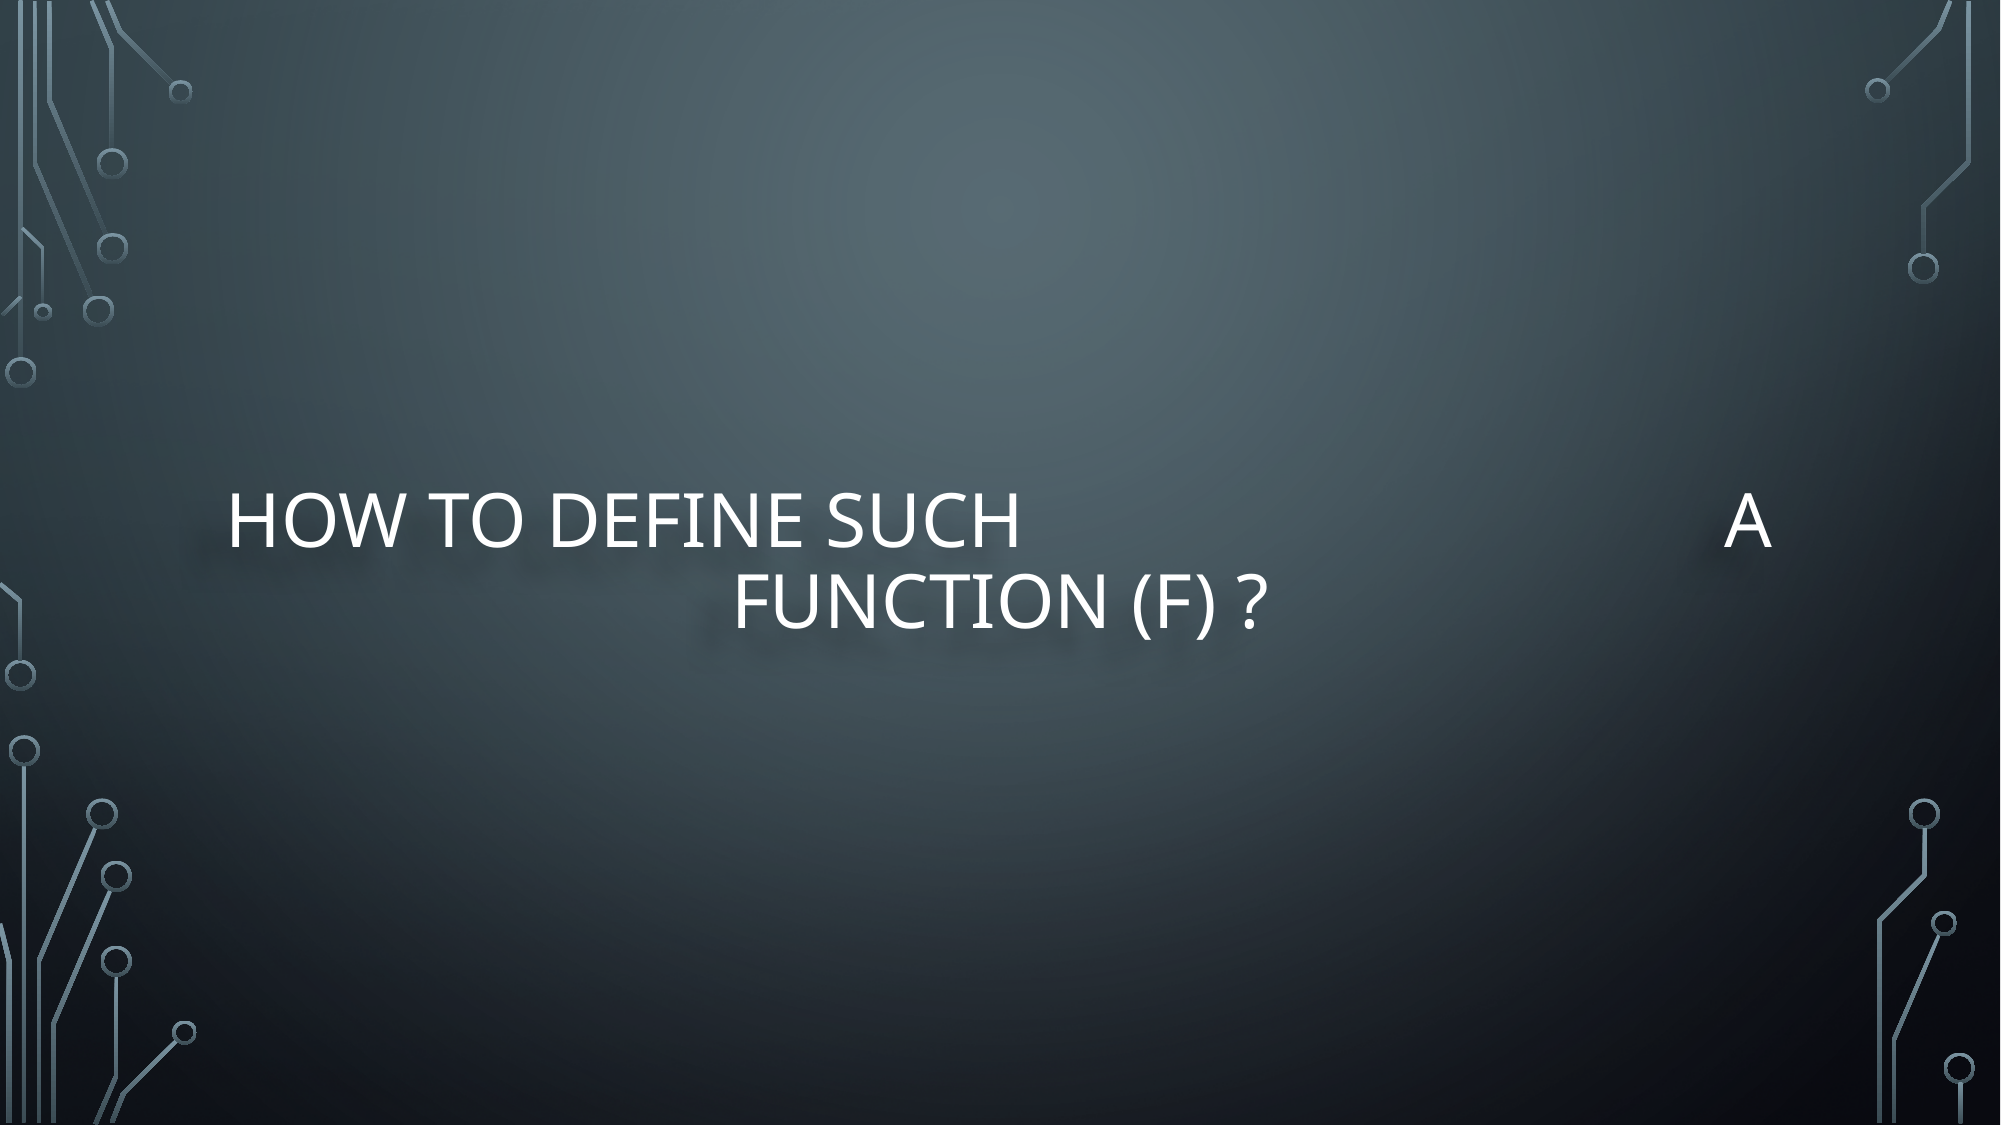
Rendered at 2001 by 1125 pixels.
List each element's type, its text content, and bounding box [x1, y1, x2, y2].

text_box How to define such a function (f) ? [187, 442, 1813, 686]
